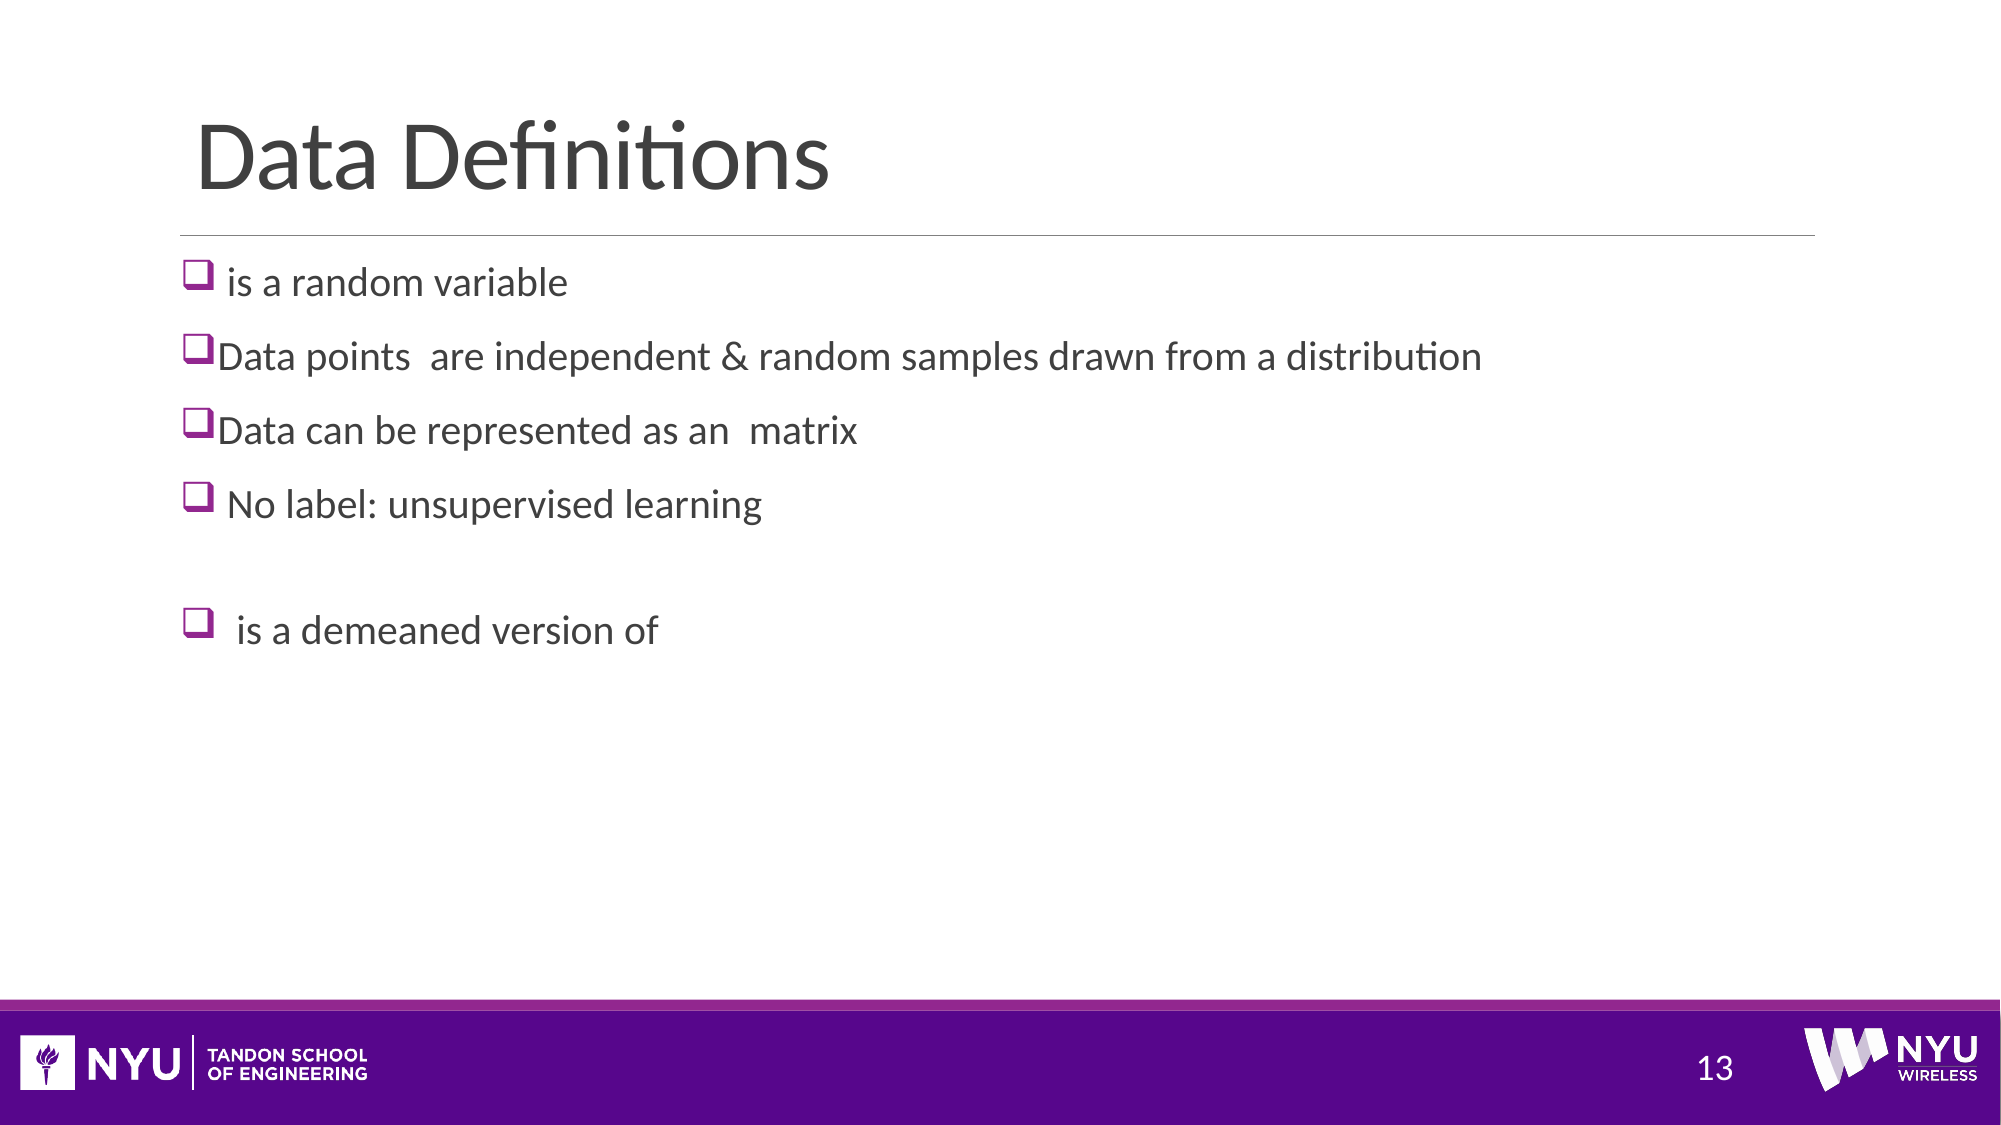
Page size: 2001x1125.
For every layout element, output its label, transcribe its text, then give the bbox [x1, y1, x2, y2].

slide_number 13 [1533, 1035, 1749, 1096]
title Data Definitions [180, 47, 1830, 218]
